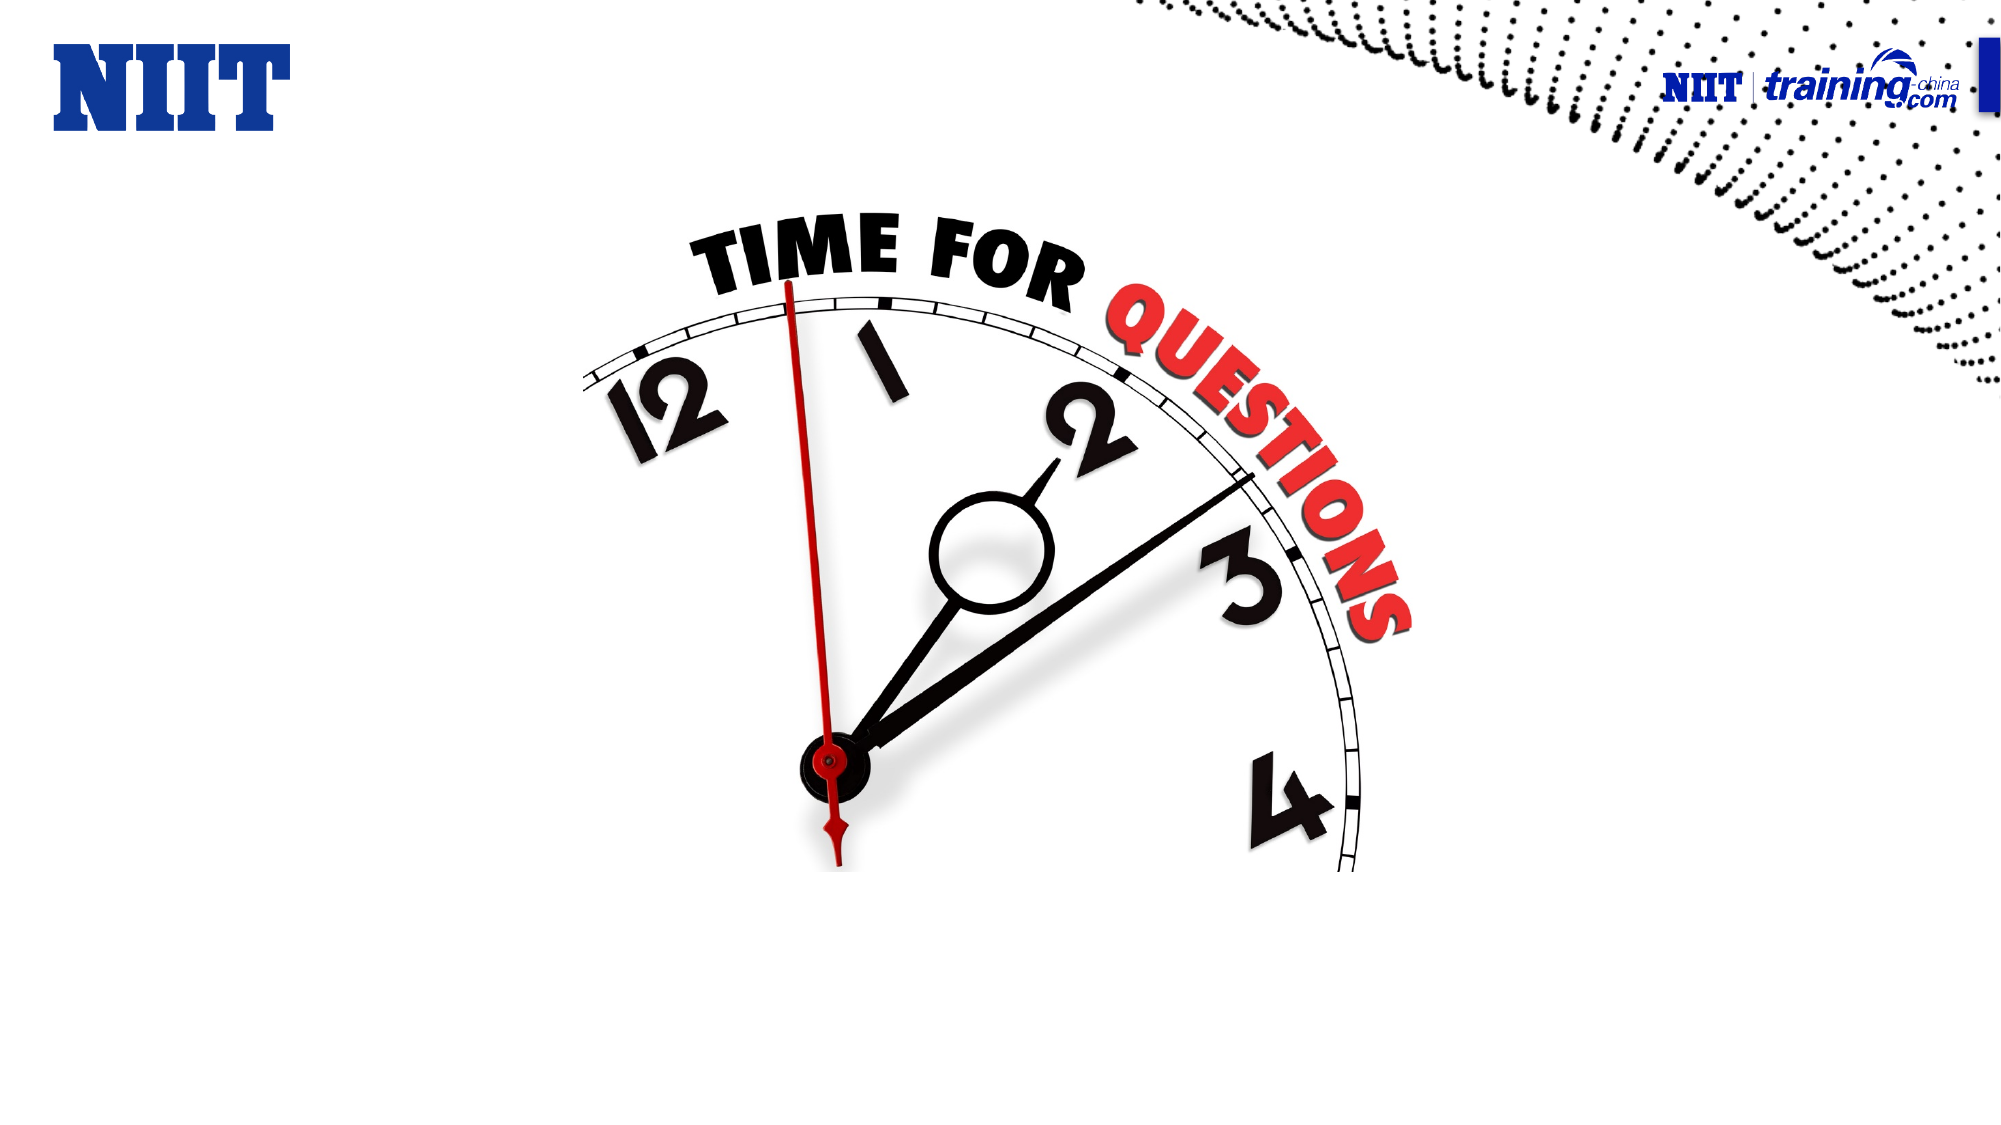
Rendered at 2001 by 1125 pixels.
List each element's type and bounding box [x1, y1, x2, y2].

picture [32, 17, 313, 158]
picture [583, 0, 2001, 1002]
